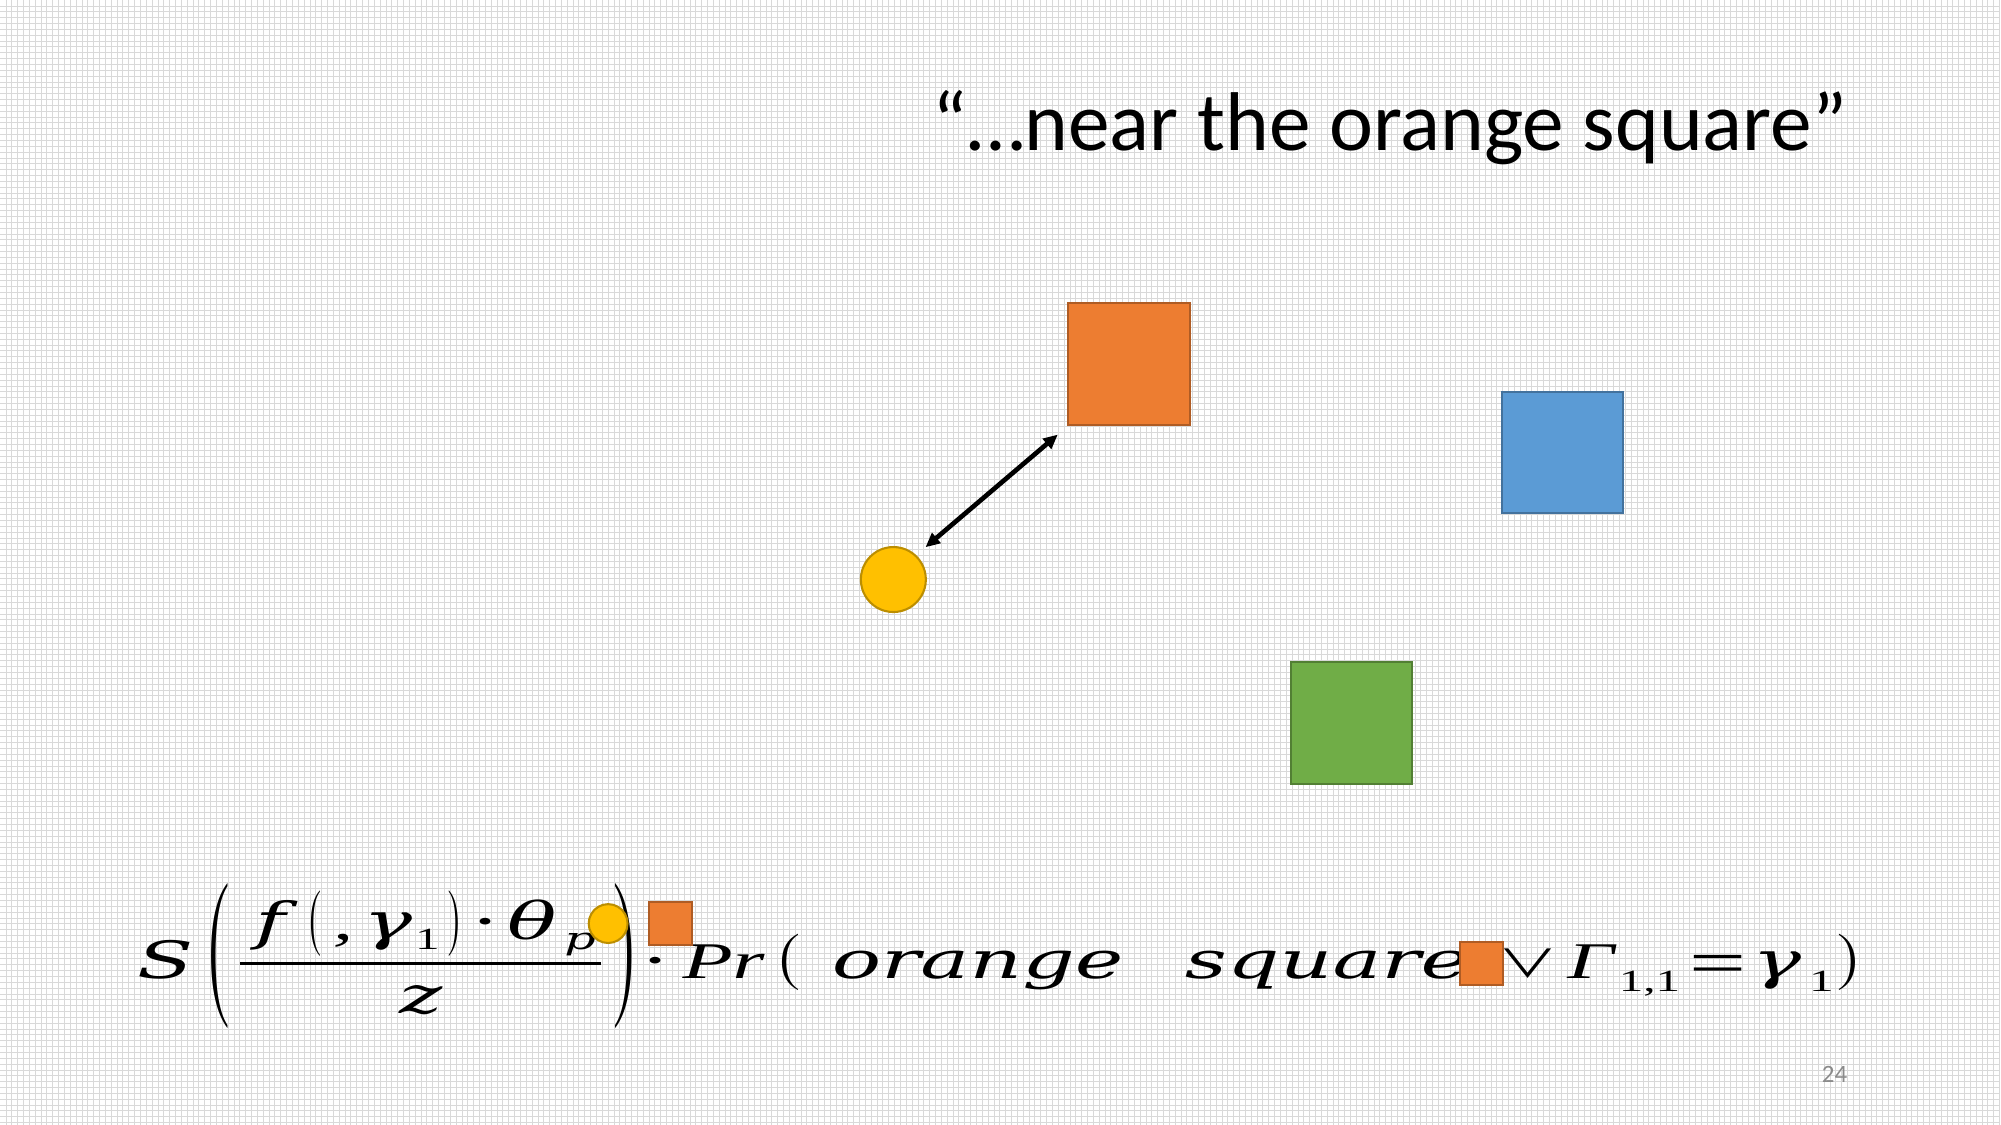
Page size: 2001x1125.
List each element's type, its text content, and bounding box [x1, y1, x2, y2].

text_box [1290, 661, 1413, 785]
text_box “…near the orange square” [137, 59, 1863, 175]
text_box [1501, 391, 1624, 514]
slide_number 24 [1412, 1042, 1863, 1103]
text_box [925, 434, 1058, 548]
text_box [137, 881, 1863, 1033]
text_box [859, 545, 927, 614]
text_box [1067, 302, 1191, 426]
